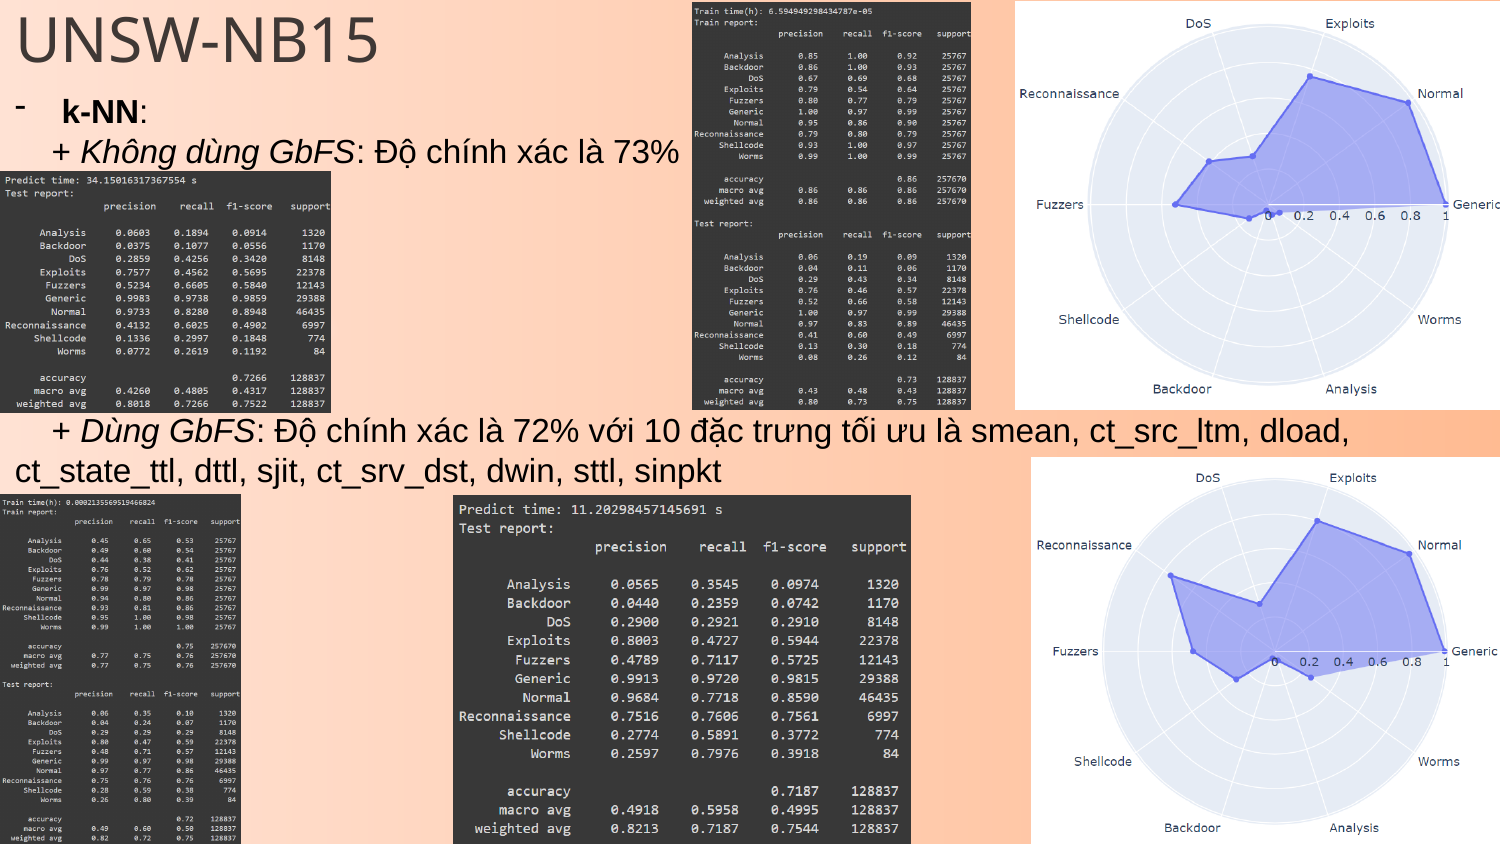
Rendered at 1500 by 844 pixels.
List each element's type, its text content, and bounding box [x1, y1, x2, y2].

title UNSW-NB15 [0, 0, 692, 82]
text_box k-NN: + Không dùng GbFS: Độ chính xác là 73% + Dùng GbFS: Độ chính xác là 72% với 10 đặc trưng tối ưu là smean, ct_src_ltm, dload, ct_state_ttl, dttl, sjit, ct_srv_dst, dwin, sttl, sinpkt [0, 82, 1500, 497]
picture [691, 0, 1500, 410]
picture [0, 457, 1500, 844]
picture [0, 171, 331, 414]
